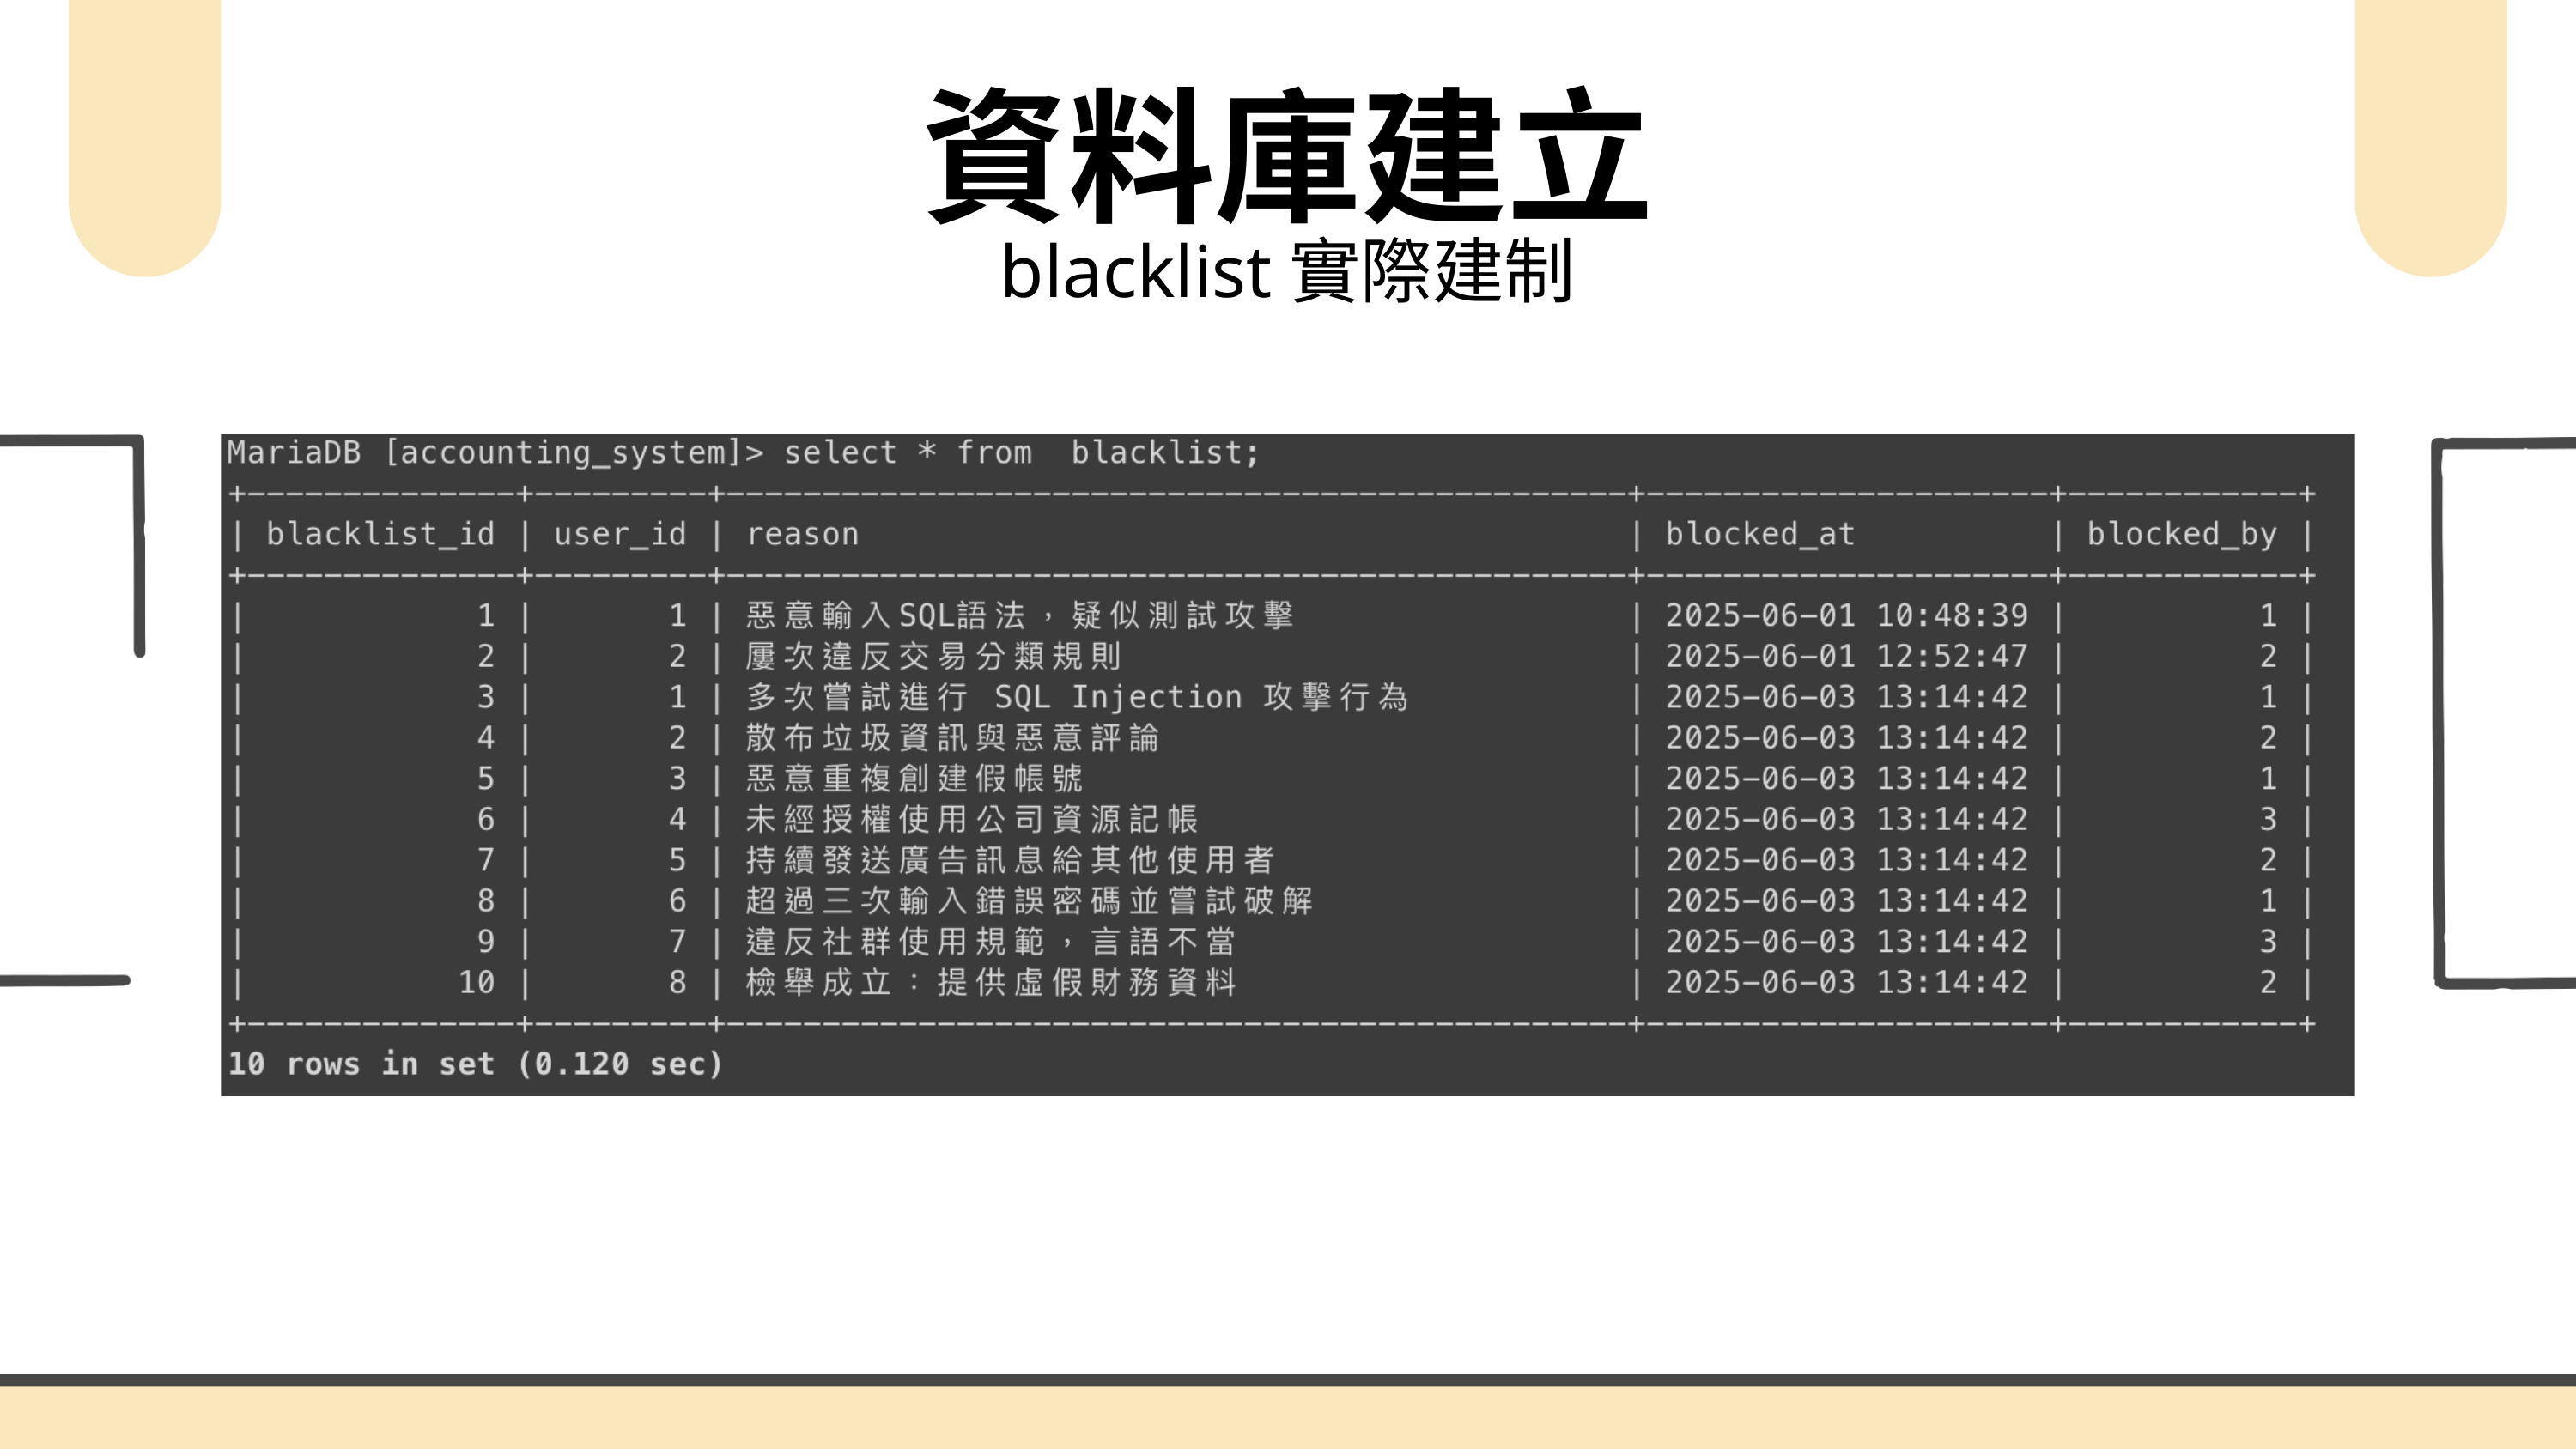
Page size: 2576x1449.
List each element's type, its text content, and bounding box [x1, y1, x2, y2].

text_box 資料庫建立 [686, 35, 1890, 241]
text_box [0, 434, 146, 990]
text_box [68, 0, 222, 277]
text_box [2431, 434, 2576, 990]
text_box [2354, 0, 2508, 277]
text_box blacklist實際建制 [979, 211, 1596, 312]
text_box [221, 434, 2355, 1096]
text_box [0, 1379, 2576, 1449]
